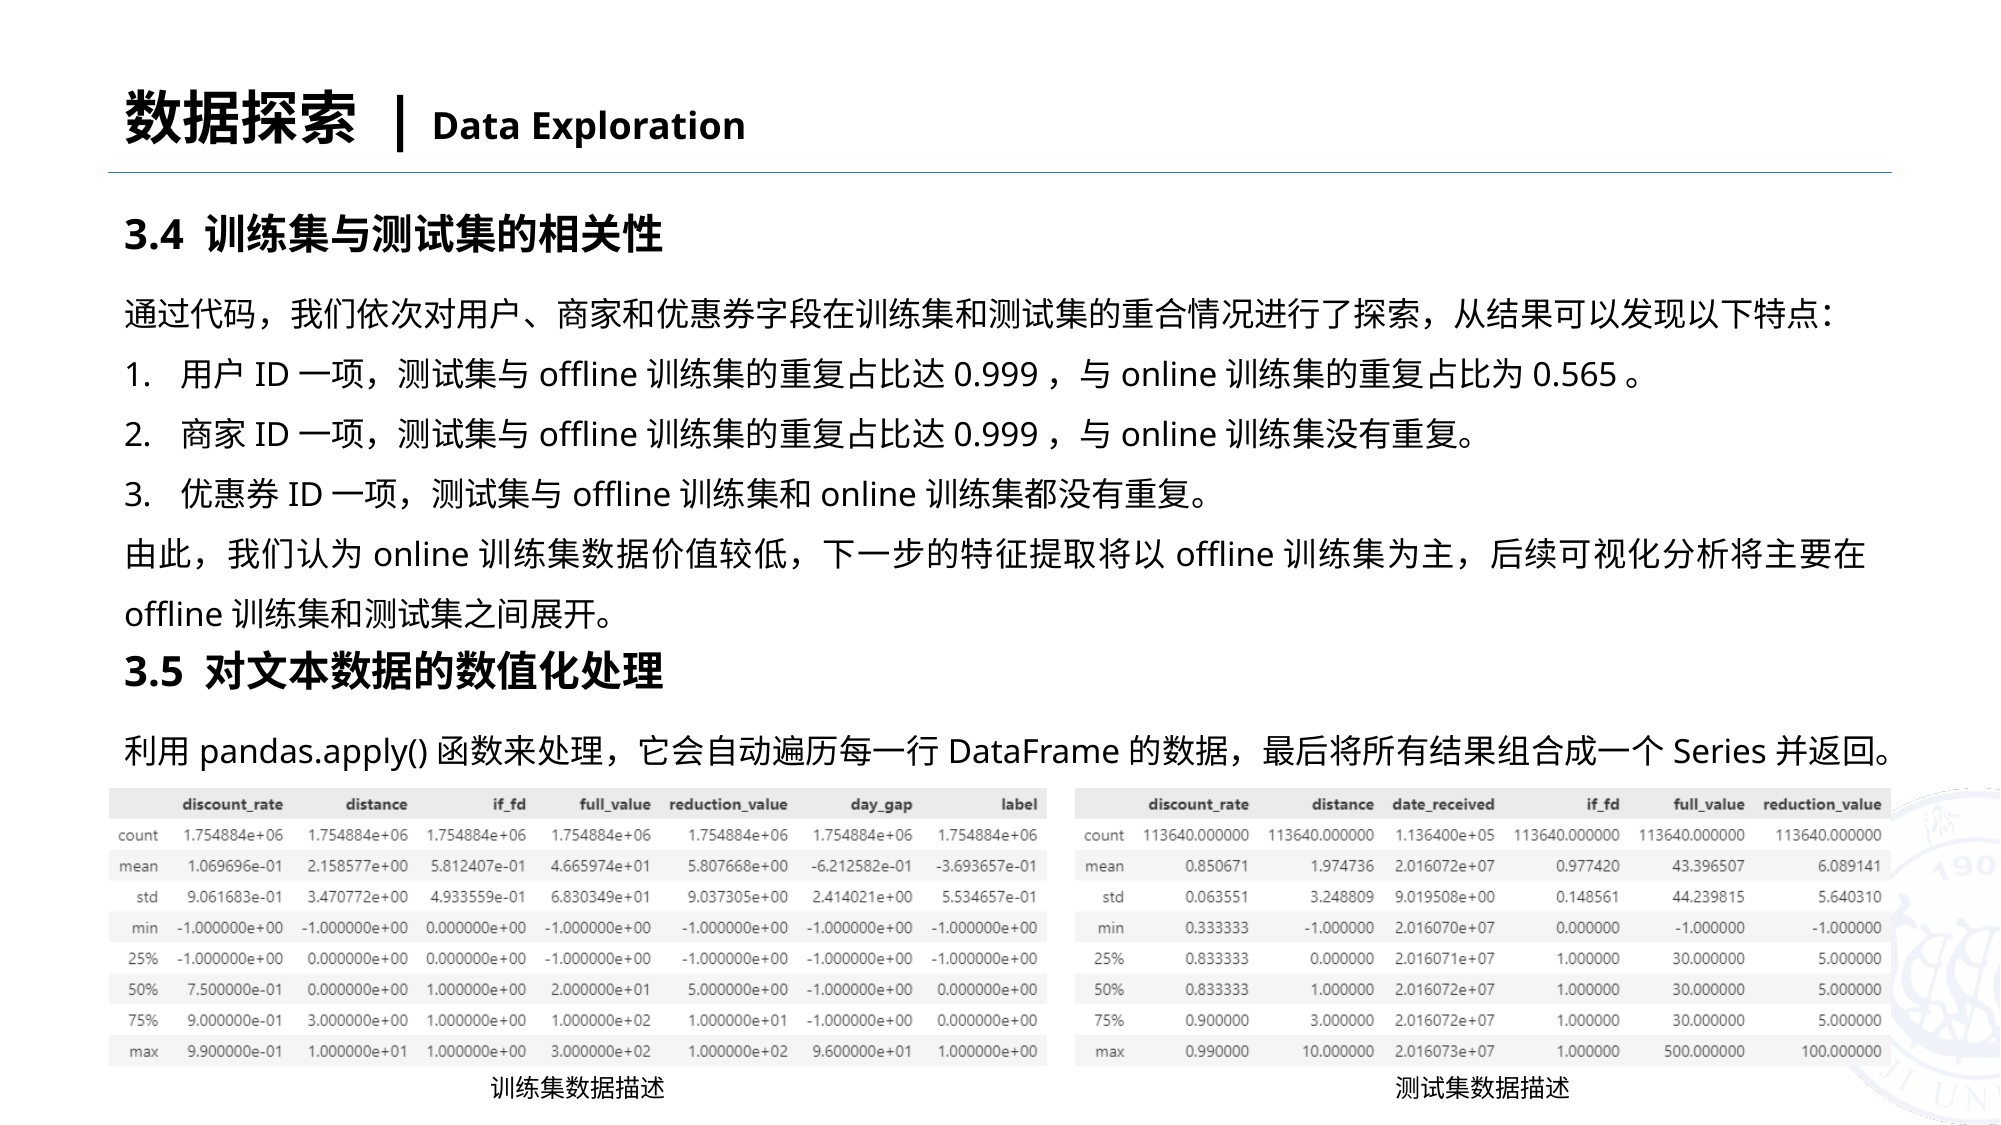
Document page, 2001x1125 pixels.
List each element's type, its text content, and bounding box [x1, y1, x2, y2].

text_box 测试集数据描述 [1075, 1066, 1891, 1110]
picture [1075, 788, 2000, 1125]
text_box 利用pandas.apply()函数来处理，它会自动遍历每一行DataFrame的数据，最后将所有结果组合成一个Series并返回。 [109, 703, 1891, 778]
text_box 训练集数据描述 [109, 1066, 1047, 1110]
text_box 通过代码，我们依次对用户、商家和优惠券字段在训练集和测试集的重合情况进行了探索，从结果可以发现以下特点： 用户ID一项，测试集与offline训练集的重复占比达0.999，与online训练集的重复占比为0.565。 商家ID一项，测试集与offline训练集的重复占比达0.999，与online训练集没有重复。 优惠券ID一项，测试集与offline训练集和online训练集都没有重复。 由此，我们认为online训练集数据价值较低，下一步的特征提取将以offline训练集为主，后续可视化分析将主要在offline训练集和测试集之间展开。 [109, 265, 1891, 640]
picture [109, 788, 1047, 1066]
text_box 数据探索 | Data Exploration [109, 67, 1891, 174]
text_box 3.4 训练集与测试集的相关性 [109, 200, 680, 265]
text_box 3.5 对文本数据的数值化处理 [109, 637, 680, 703]
